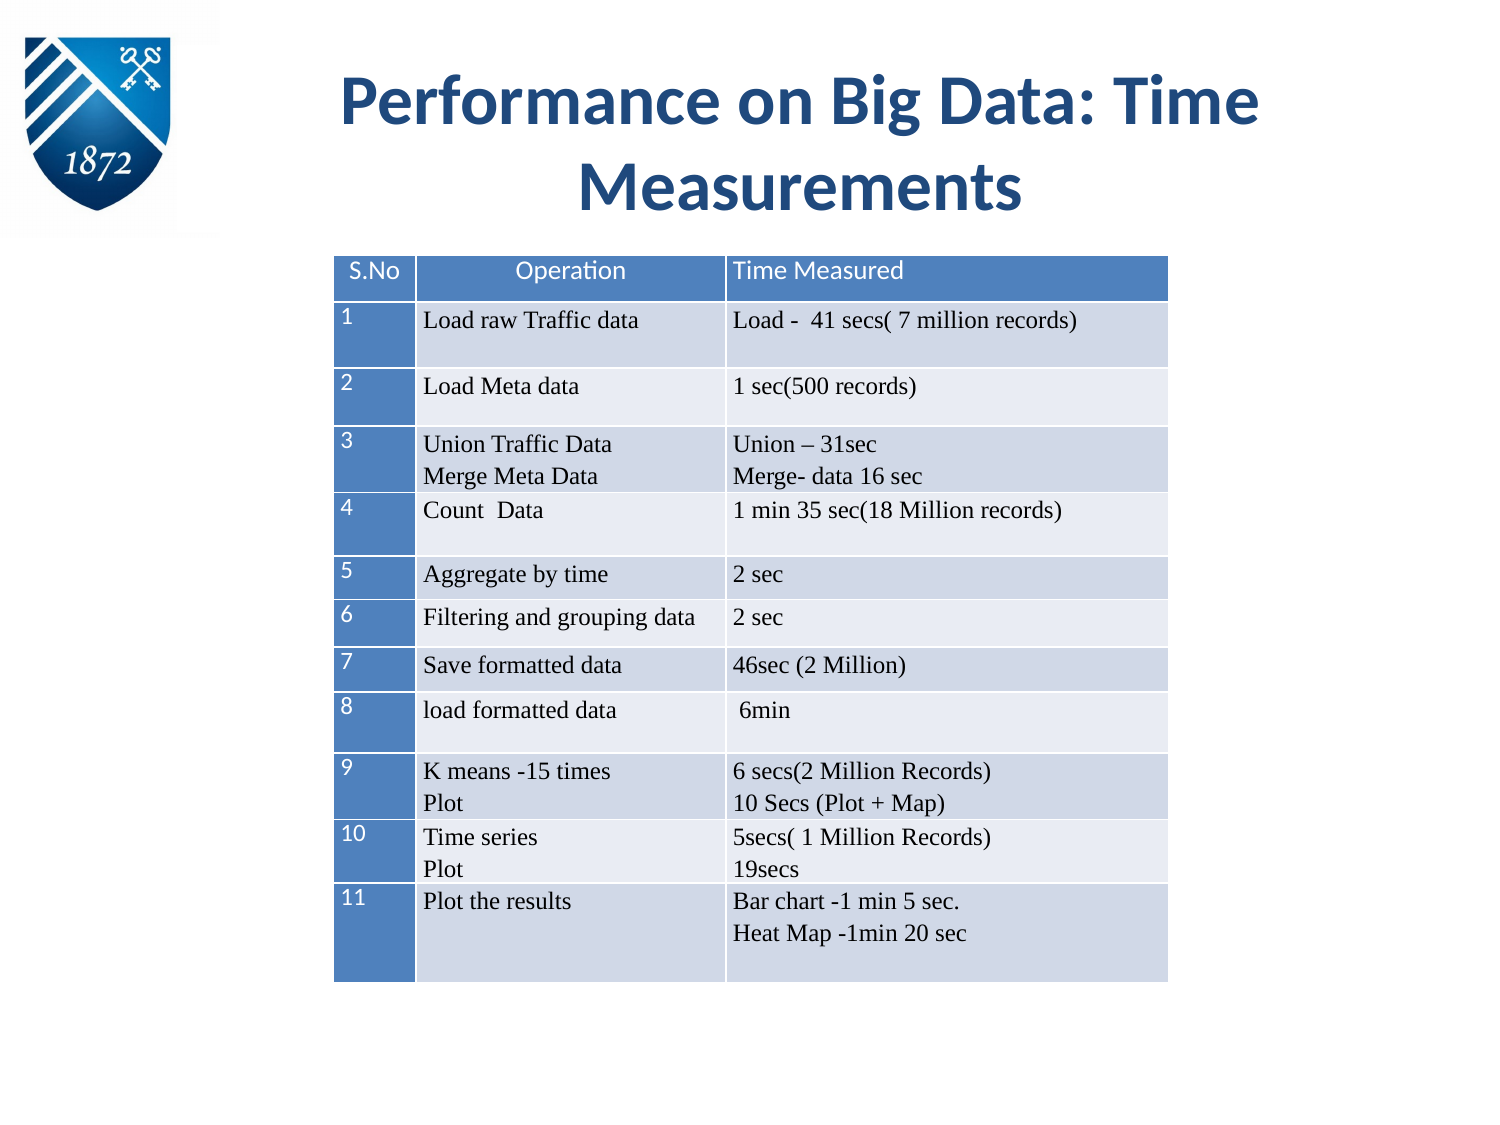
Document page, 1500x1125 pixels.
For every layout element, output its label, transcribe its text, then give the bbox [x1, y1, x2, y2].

table_cell Filtering and grouping data [417, 600, 725, 646]
title Performance on Big Data: Time Measurements [176, 45, 1425, 233]
table_cell 6 [334, 600, 415, 646]
table_header Operation [417, 256, 725, 301]
table_header Time Measured [727, 256, 1168, 301]
table_cell K means -15 times Plot [417, 754, 725, 819]
table_cell 1 [334, 303, 415, 367]
table_cell 10 [334, 820, 415, 882]
table_cell 1 min 35 sec(18 Million records) [727, 493, 1168, 555]
table_cell Union – 31sec Merge- data 16 sec [727, 427, 1168, 492]
table_cell 11 [334, 884, 415, 982]
table_cell 9 [334, 754, 415, 819]
table_cell 2 sec [727, 600, 1168, 646]
table_cell Bar chart -1 min 5 sec. Heat Map -1min 20 sec [727, 884, 1168, 982]
table_cell Time series Plot [417, 820, 725, 882]
table_cell load formatted data [417, 693, 725, 752]
table_cell Save formatted data [417, 648, 725, 691]
table_cell Load raw Traffic data [417, 303, 725, 367]
table_cell 7 [334, 648, 415, 691]
table_header S.No [334, 256, 415, 301]
table_cell 8 [334, 693, 415, 752]
table_cell Load - 41 secs( 7 million records) [727, 303, 1168, 367]
table_cell Aggregate by time [417, 557, 725, 599]
table_cell 6min [727, 693, 1168, 752]
table_cell 6 secs(2 Million Records) 10 Secs (Plot + Map) [727, 754, 1168, 819]
table_cell Count Data [417, 493, 725, 555]
table_cell 3 [334, 427, 415, 492]
table_cell 2 sec [727, 557, 1168, 599]
table_cell Load Meta data [417, 369, 725, 425]
table_cell 1 sec(500 records) [727, 369, 1168, 425]
table_cell 2 [334, 369, 415, 425]
picture [0, 0, 220, 238]
table_cell 5secs( 1 Million Records) 19secs [727, 820, 1168, 882]
table_cell 46sec (2 Million) [727, 648, 1168, 691]
table_cell 4 [334, 493, 415, 555]
table_cell Union Traffic Data Merge Meta Data [417, 427, 725, 492]
table_cell Plot the results [417, 884, 725, 982]
table_cell 5 [334, 557, 415, 599]
